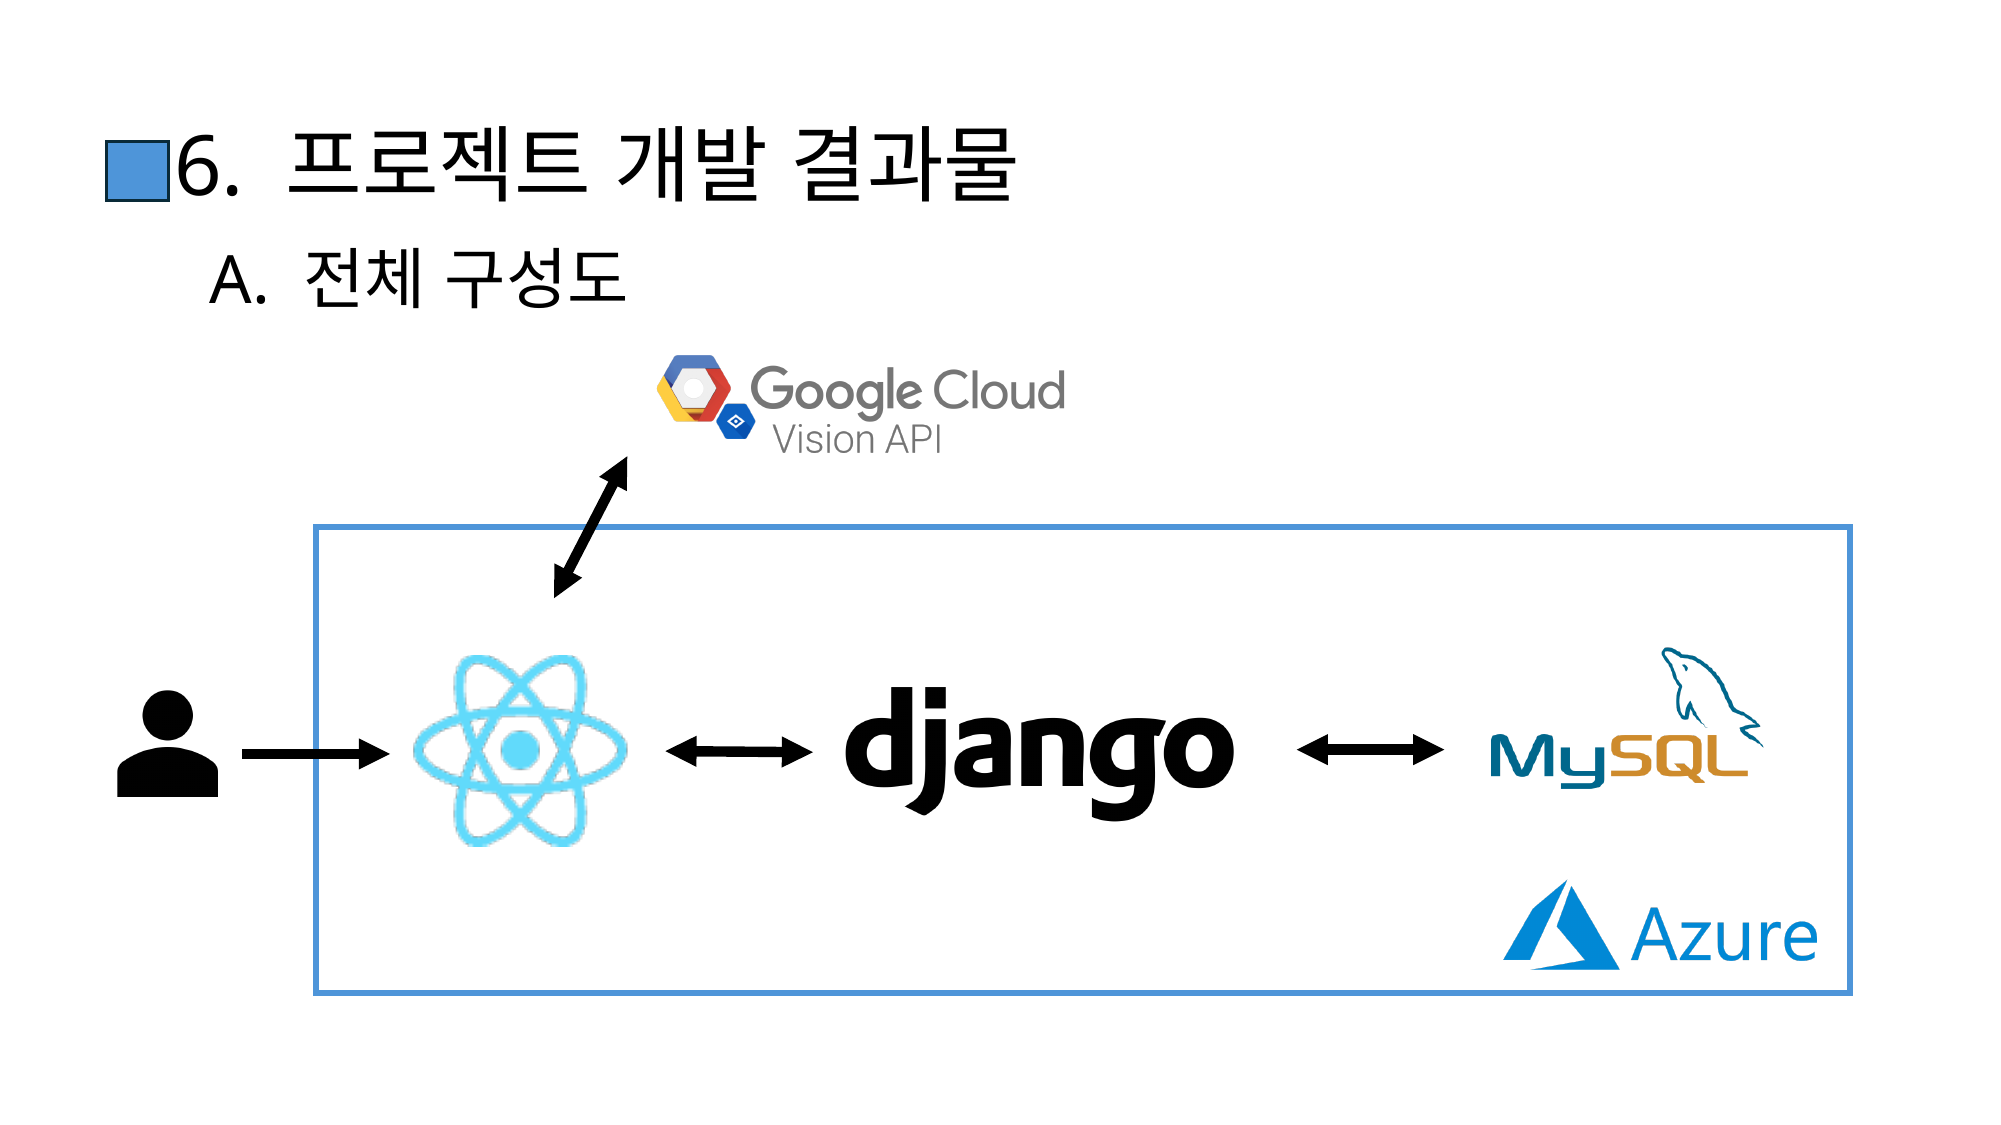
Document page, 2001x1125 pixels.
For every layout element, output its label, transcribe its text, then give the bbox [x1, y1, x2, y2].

title 6. 프로젝트 개발 결과물 [137, 120, 1467, 222]
picture [1432, 631, 1817, 825]
picture [835, 683, 1244, 825]
picture [653, 330, 1077, 489]
picture [91, 667, 243, 819]
text_box [105, 140, 170, 202]
text_box A. 전체 구성도 [194, 229, 946, 324]
picture [411, 654, 630, 848]
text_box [553, 455, 628, 599]
text_box [315, 526, 1852, 994]
picture [1503, 879, 1817, 971]
